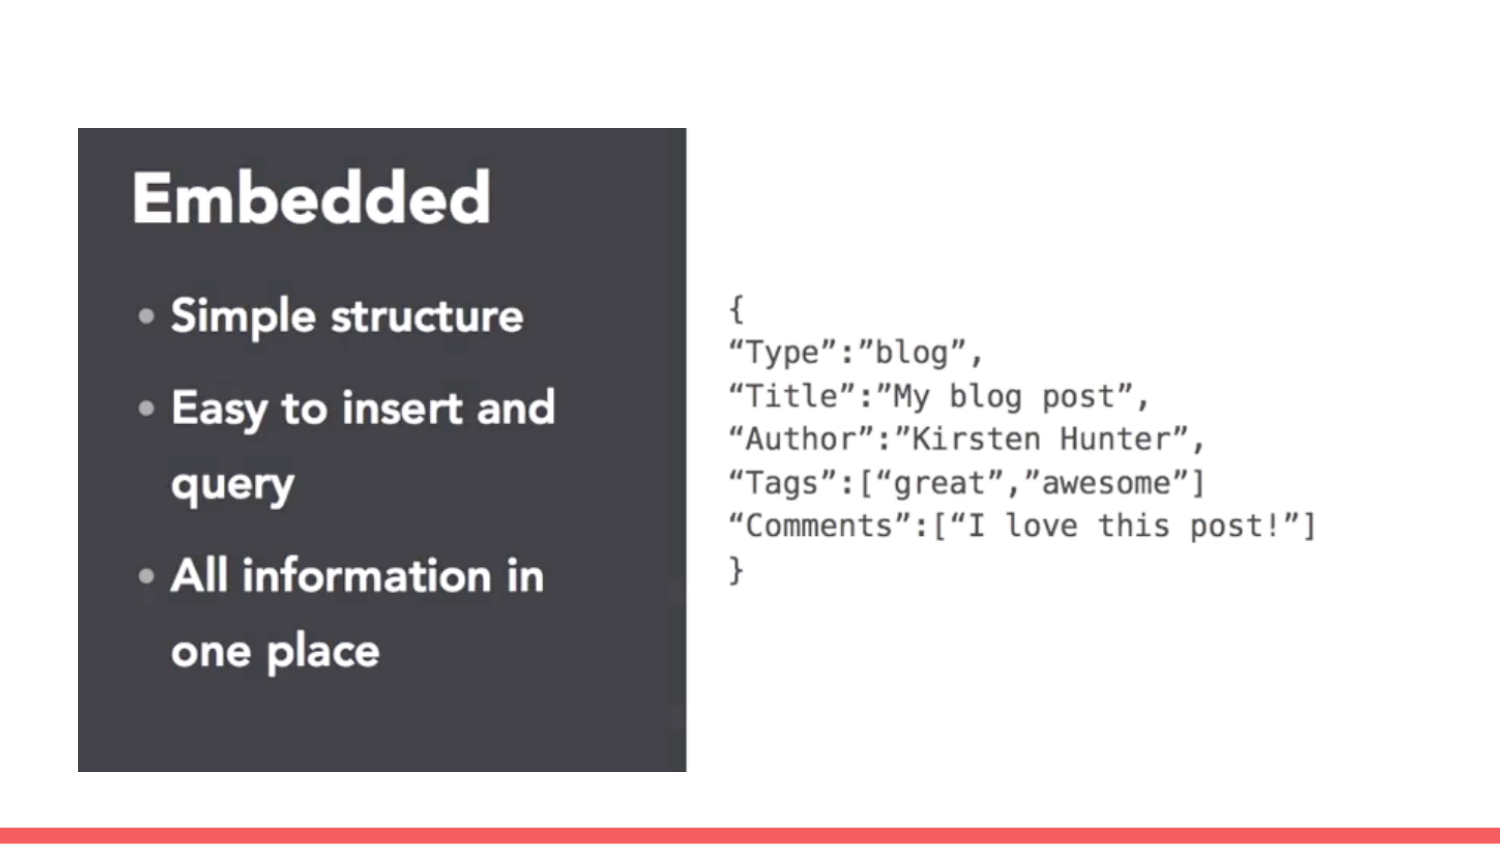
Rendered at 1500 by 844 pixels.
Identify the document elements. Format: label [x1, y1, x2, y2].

picture [77, 127, 1422, 773]
